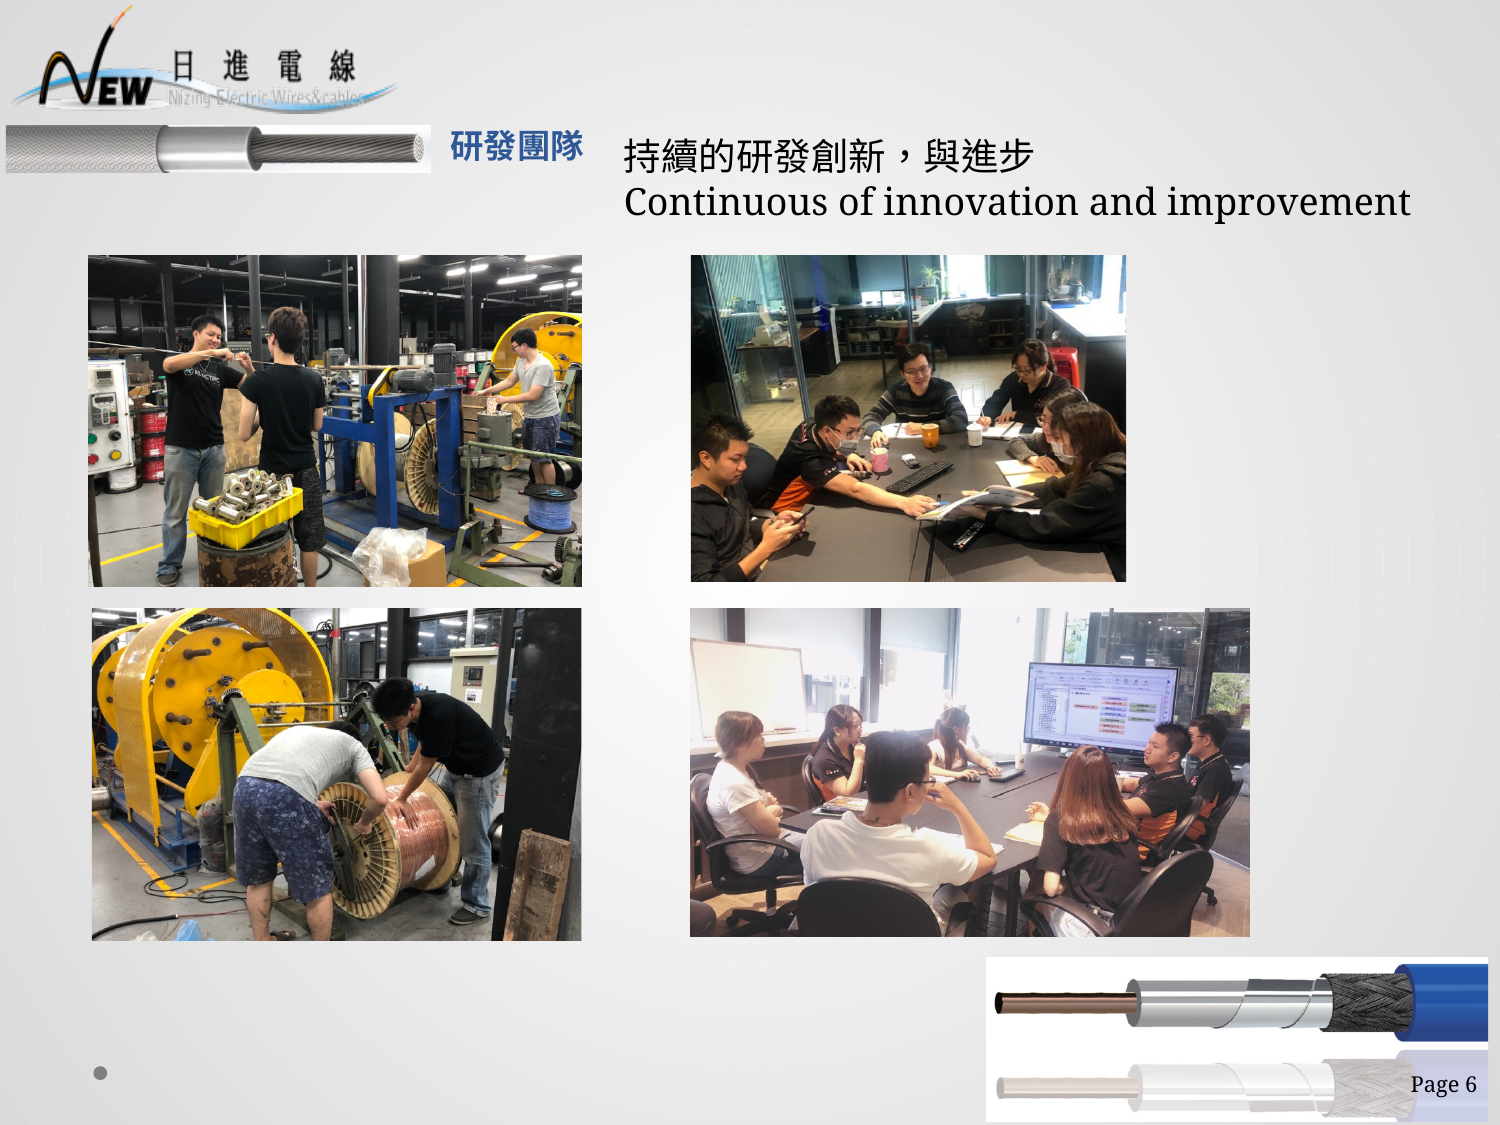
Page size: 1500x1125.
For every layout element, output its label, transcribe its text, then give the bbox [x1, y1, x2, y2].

picture [985, 957, 1489, 1123]
text_box 持續的研發創新，與進步 Continuous of innovation and improvement [609, 125, 1437, 231]
picture [690, 607, 1250, 937]
title 研發團隊 [391, 101, 644, 173]
picture [91, 608, 582, 941]
picture [690, 255, 1127, 582]
picture [5, 0, 582, 587]
